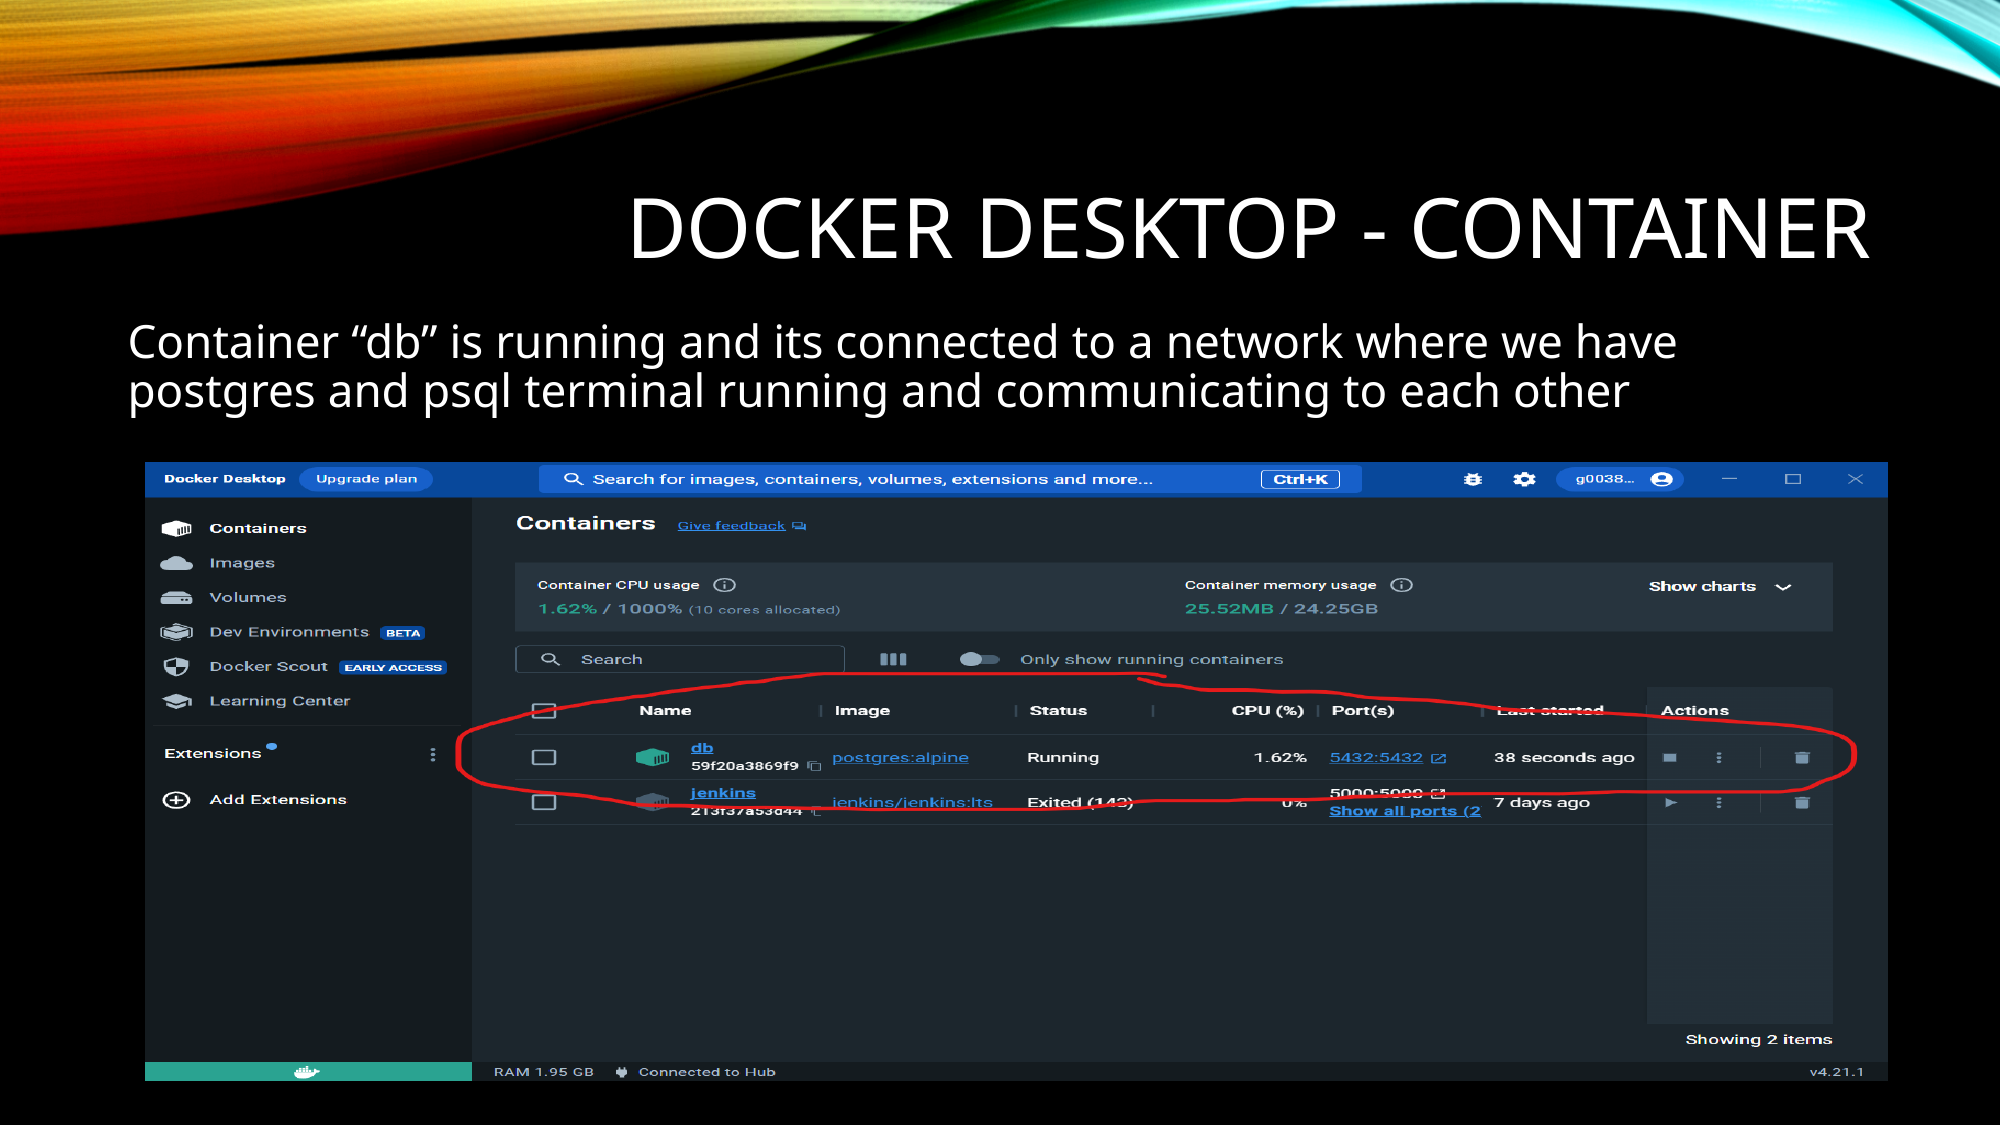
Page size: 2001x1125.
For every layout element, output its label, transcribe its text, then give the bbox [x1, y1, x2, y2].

picture [0, 0, 2000, 237]
text_box Container “db” is running and its connected to a network where we have postgres and psql terminal running and communicating to each other [112, 311, 1888, 446]
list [145, 461, 1888, 1081]
title Docker Desktop - container [474, 125, 1888, 311]
